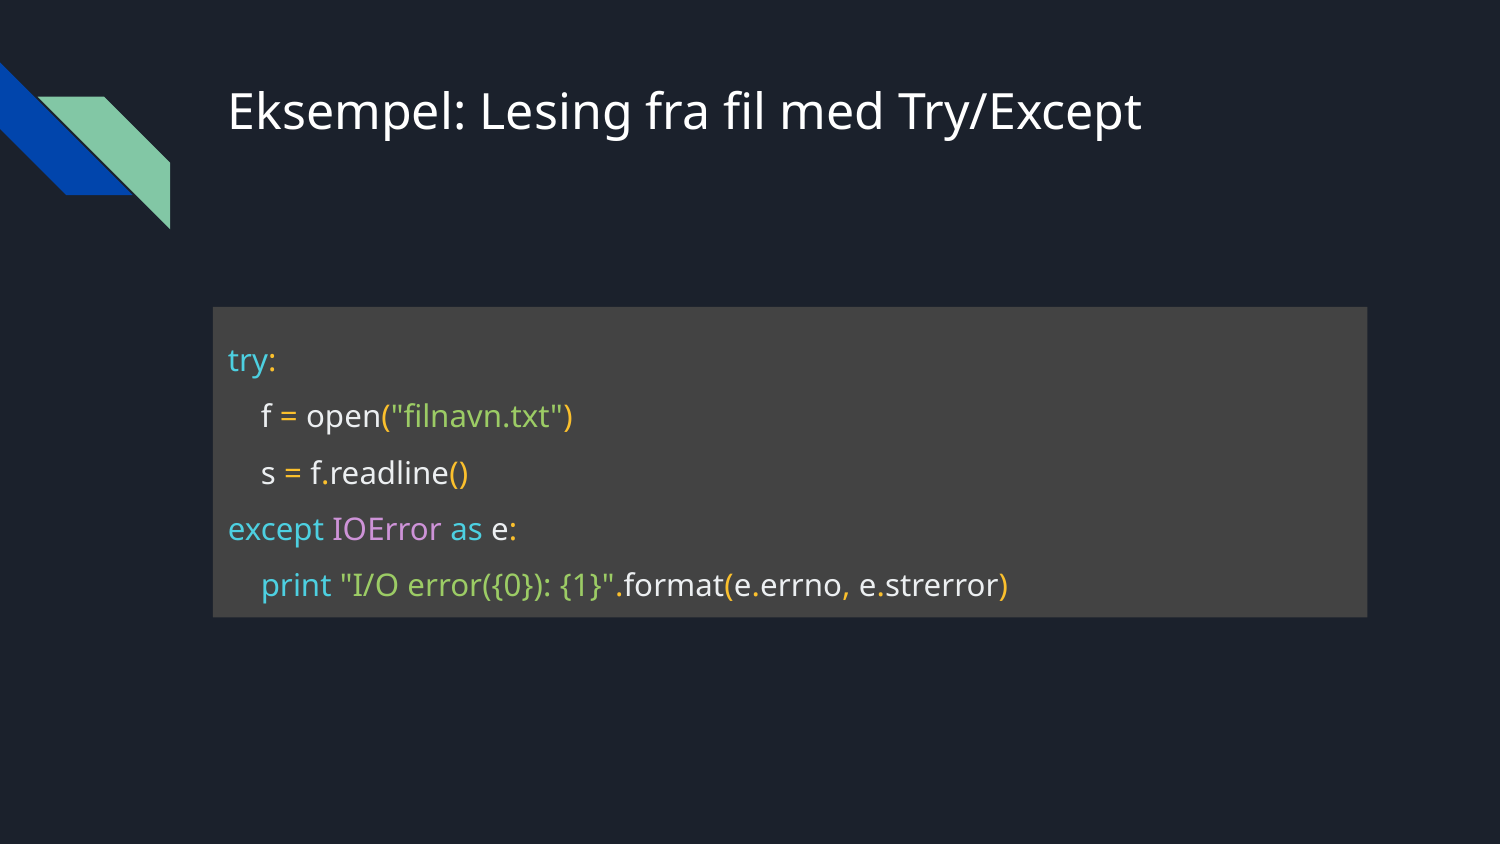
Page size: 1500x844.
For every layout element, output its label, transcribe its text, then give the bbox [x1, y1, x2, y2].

list try: f = open("filnavn.txt") s = f.readline() except IOError as e: print "I/O error({0}): {1}".format(e.errno, e.strerror) [212, 306, 1368, 618]
title Eksempel: Lesing fra fil med Try/Except [212, 64, 1368, 215]
